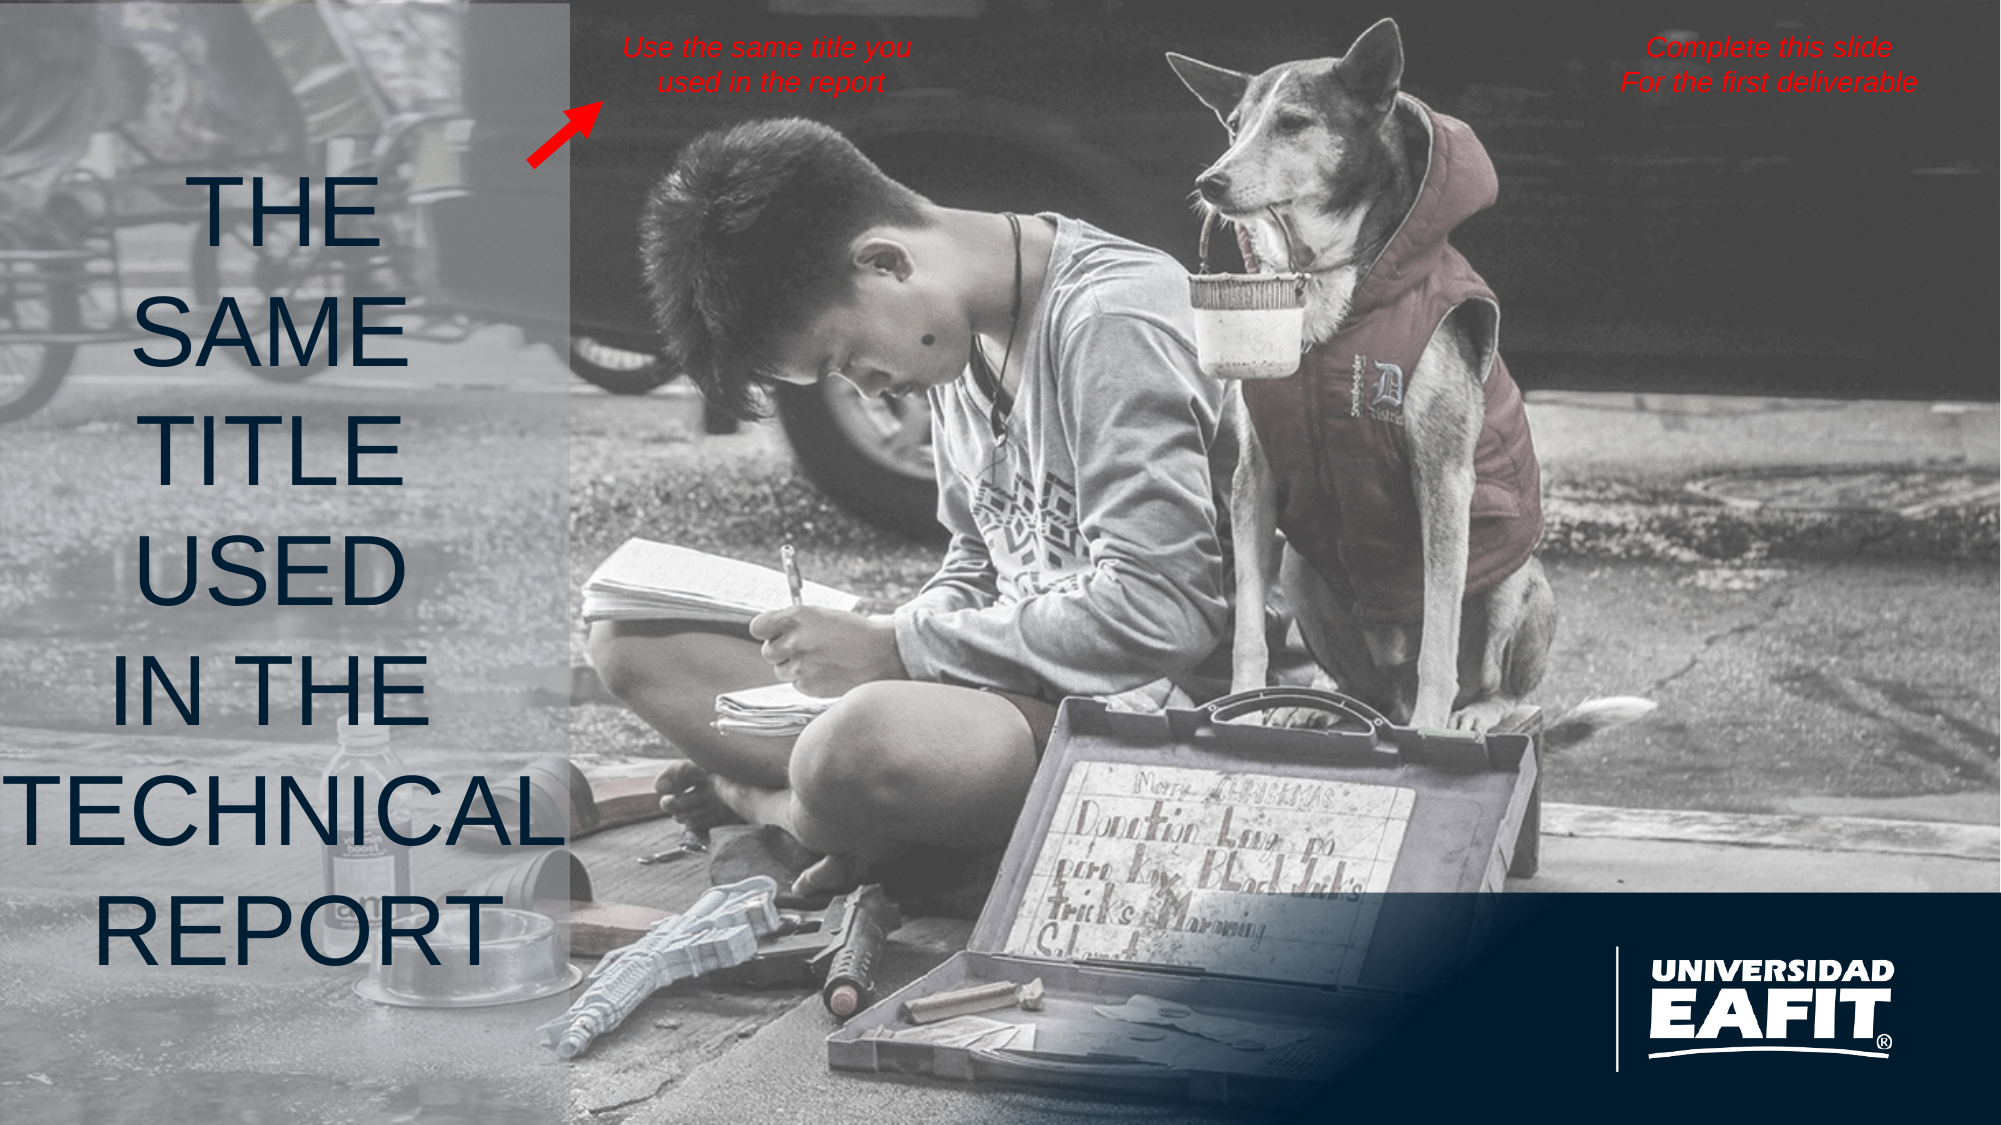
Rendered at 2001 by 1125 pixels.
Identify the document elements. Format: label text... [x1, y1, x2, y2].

text_box Use the same title you used in the report [597, 21, 945, 106]
text_box THE SAME TITLE USED IN THE TECHNICAL REPORT [0, 3, 570, 1125]
picture [0, 0, 2001, 1125]
text_box [529, 100, 604, 166]
text_box Complete this slide For the first deliverable [1595, 21, 1943, 106]
